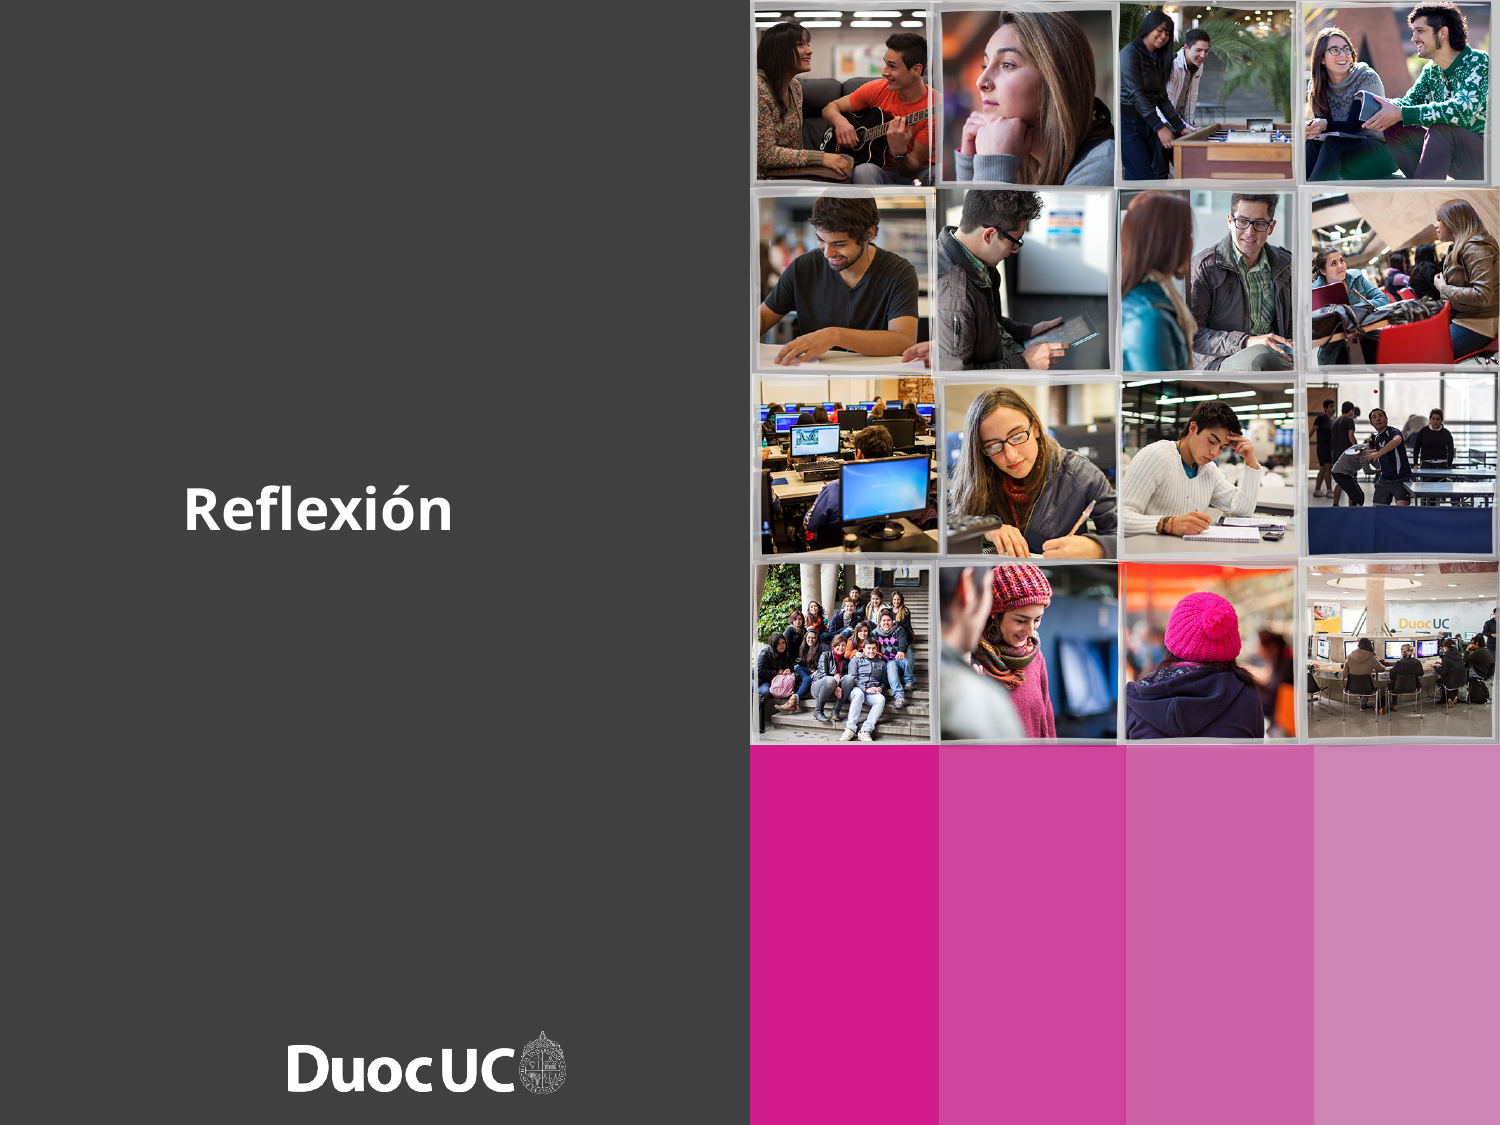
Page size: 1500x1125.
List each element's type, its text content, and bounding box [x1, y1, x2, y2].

picture [288, 1031, 566, 1094]
text_box Reflexión [167, 464, 695, 549]
picture [750, 0, 1500, 1125]
